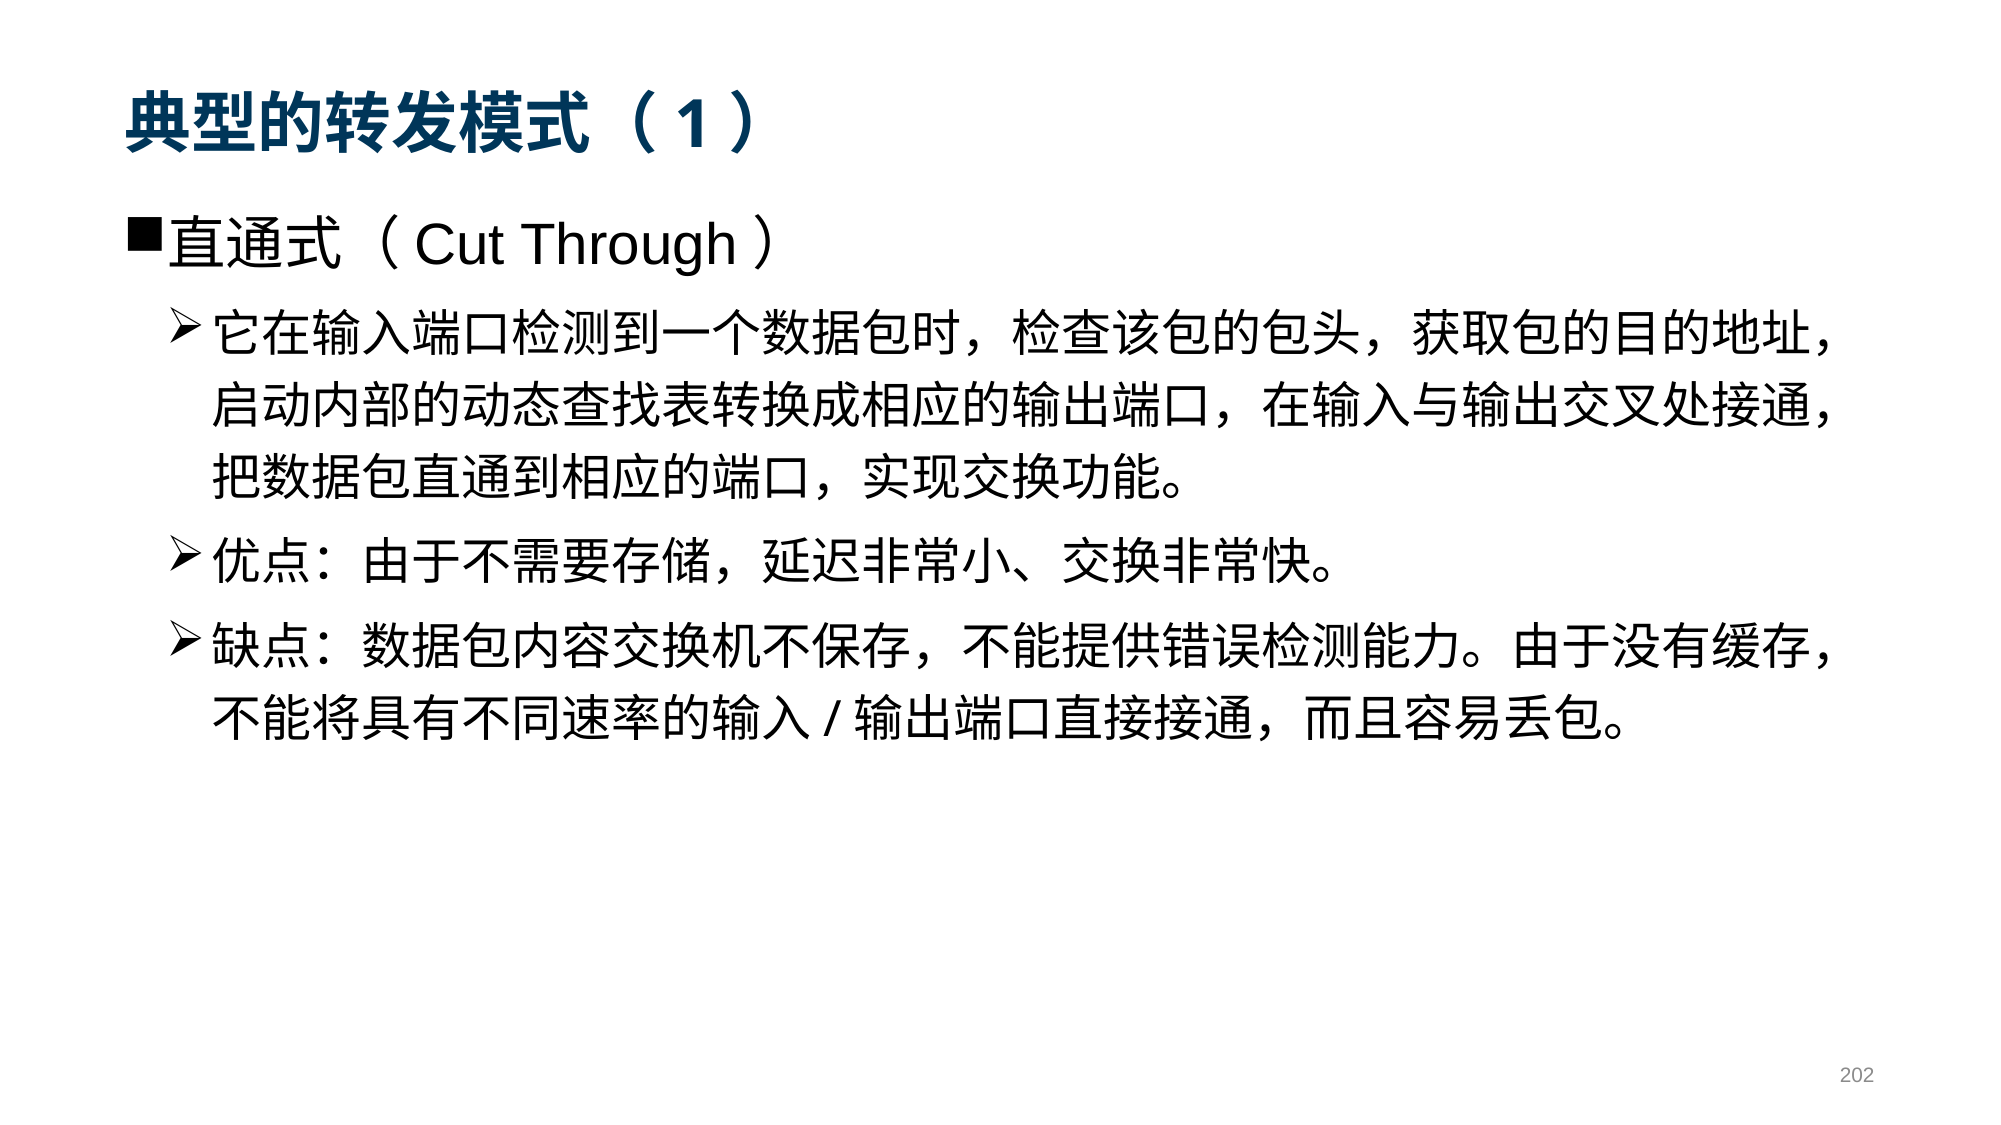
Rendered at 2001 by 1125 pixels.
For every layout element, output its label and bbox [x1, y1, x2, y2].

list [108, 185, 1890, 1007]
title [109, 0, 1891, 169]
slide_number [1274, 1051, 1890, 1097]
